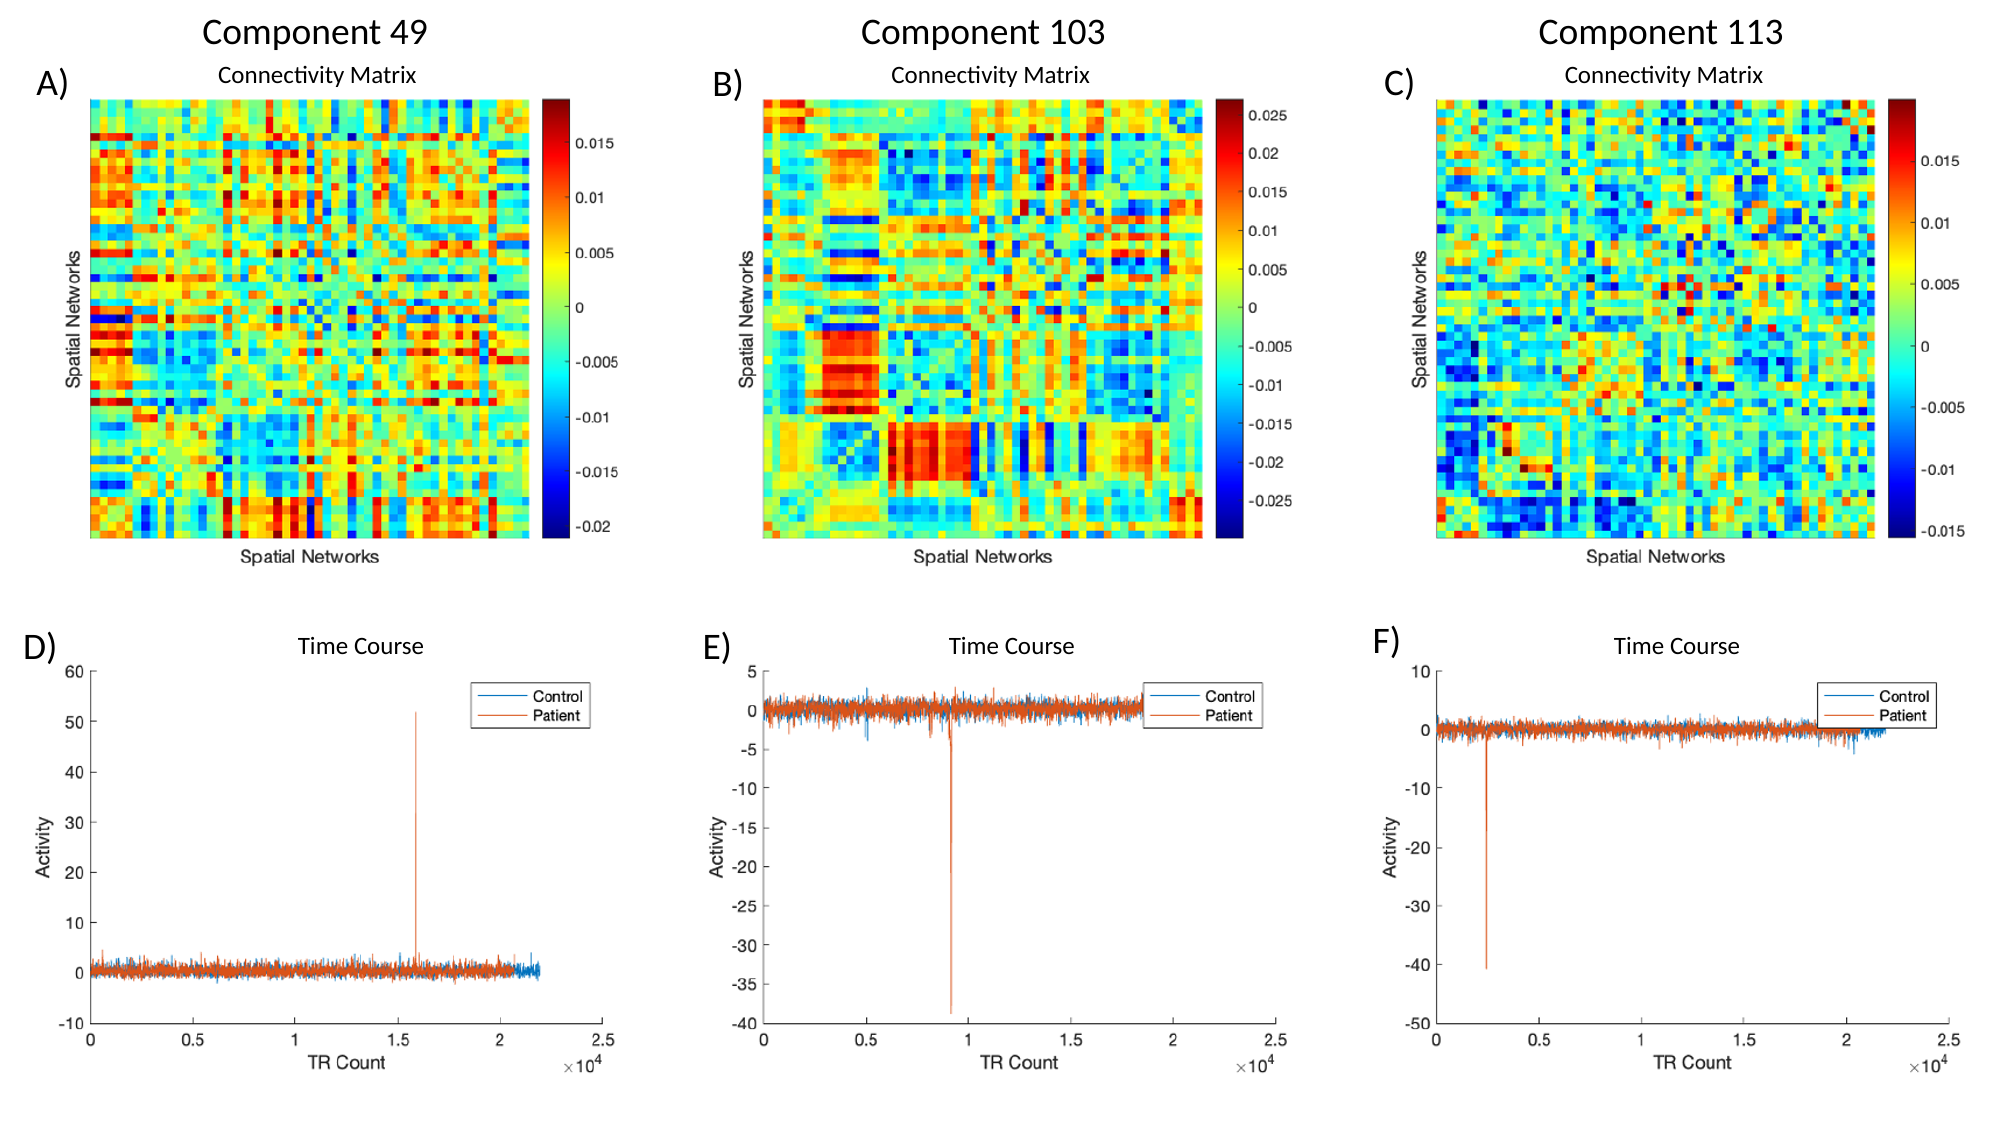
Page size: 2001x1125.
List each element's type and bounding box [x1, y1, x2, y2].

text_box [0, 0, 2000, 1125]
